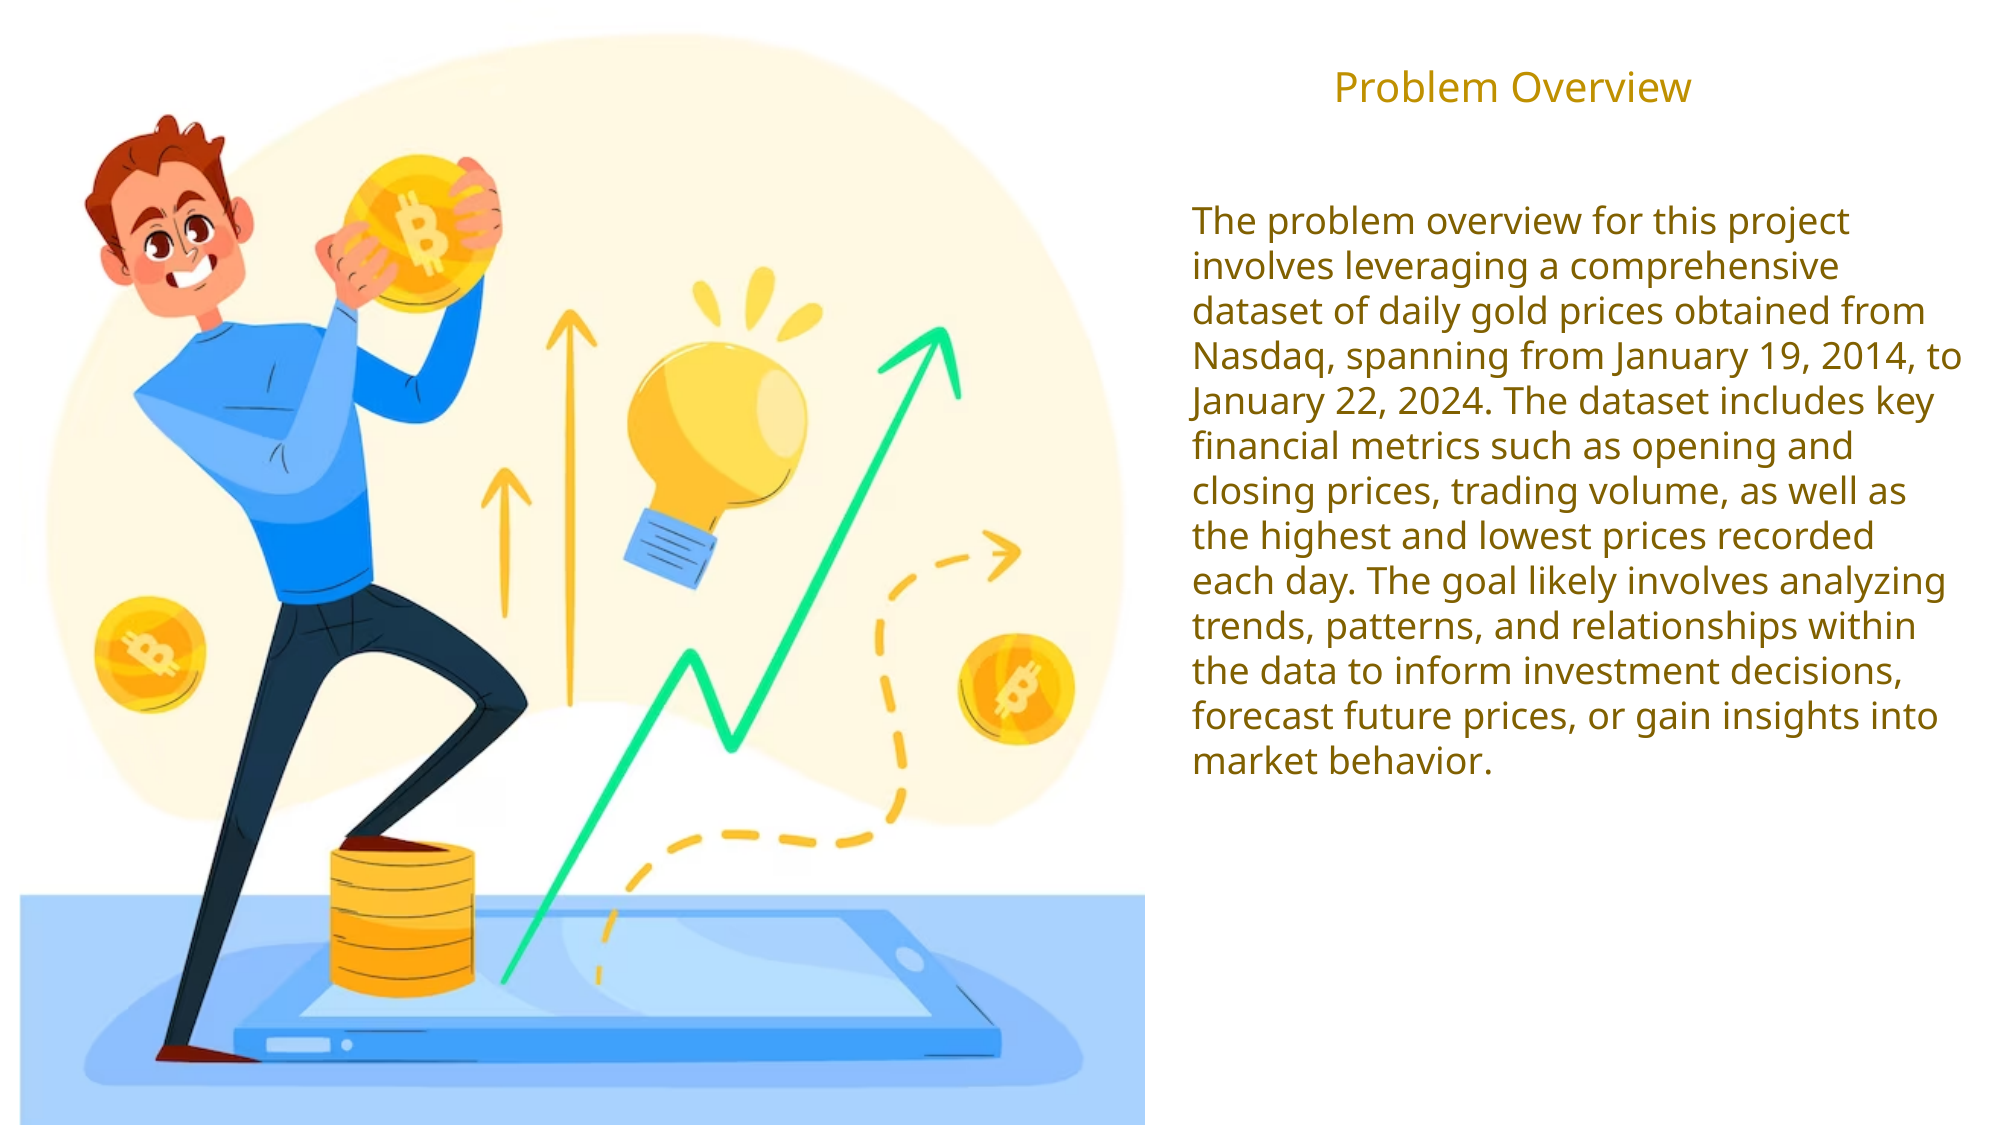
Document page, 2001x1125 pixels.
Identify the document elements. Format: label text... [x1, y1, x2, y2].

picture [19, 0, 1145, 1125]
text_box The problem overview for this project involves leveraging a comprehensive dataset of daily gold prices obtained from Nasdaq, spanning from January 19, 2014, to January 22, 2024. The dataset includes key financial metrics such as opening and closing prices, trading volume, as well as the highest and lowest prices recorded each day. The goal likely involves analyzing trends, patterns, and relationships within the data to inform investment decisions, forecast future prices, or gain insights into market behavior. [1177, 189, 1981, 790]
text_box Problem Overview [1145, 53, 2000, 119]
